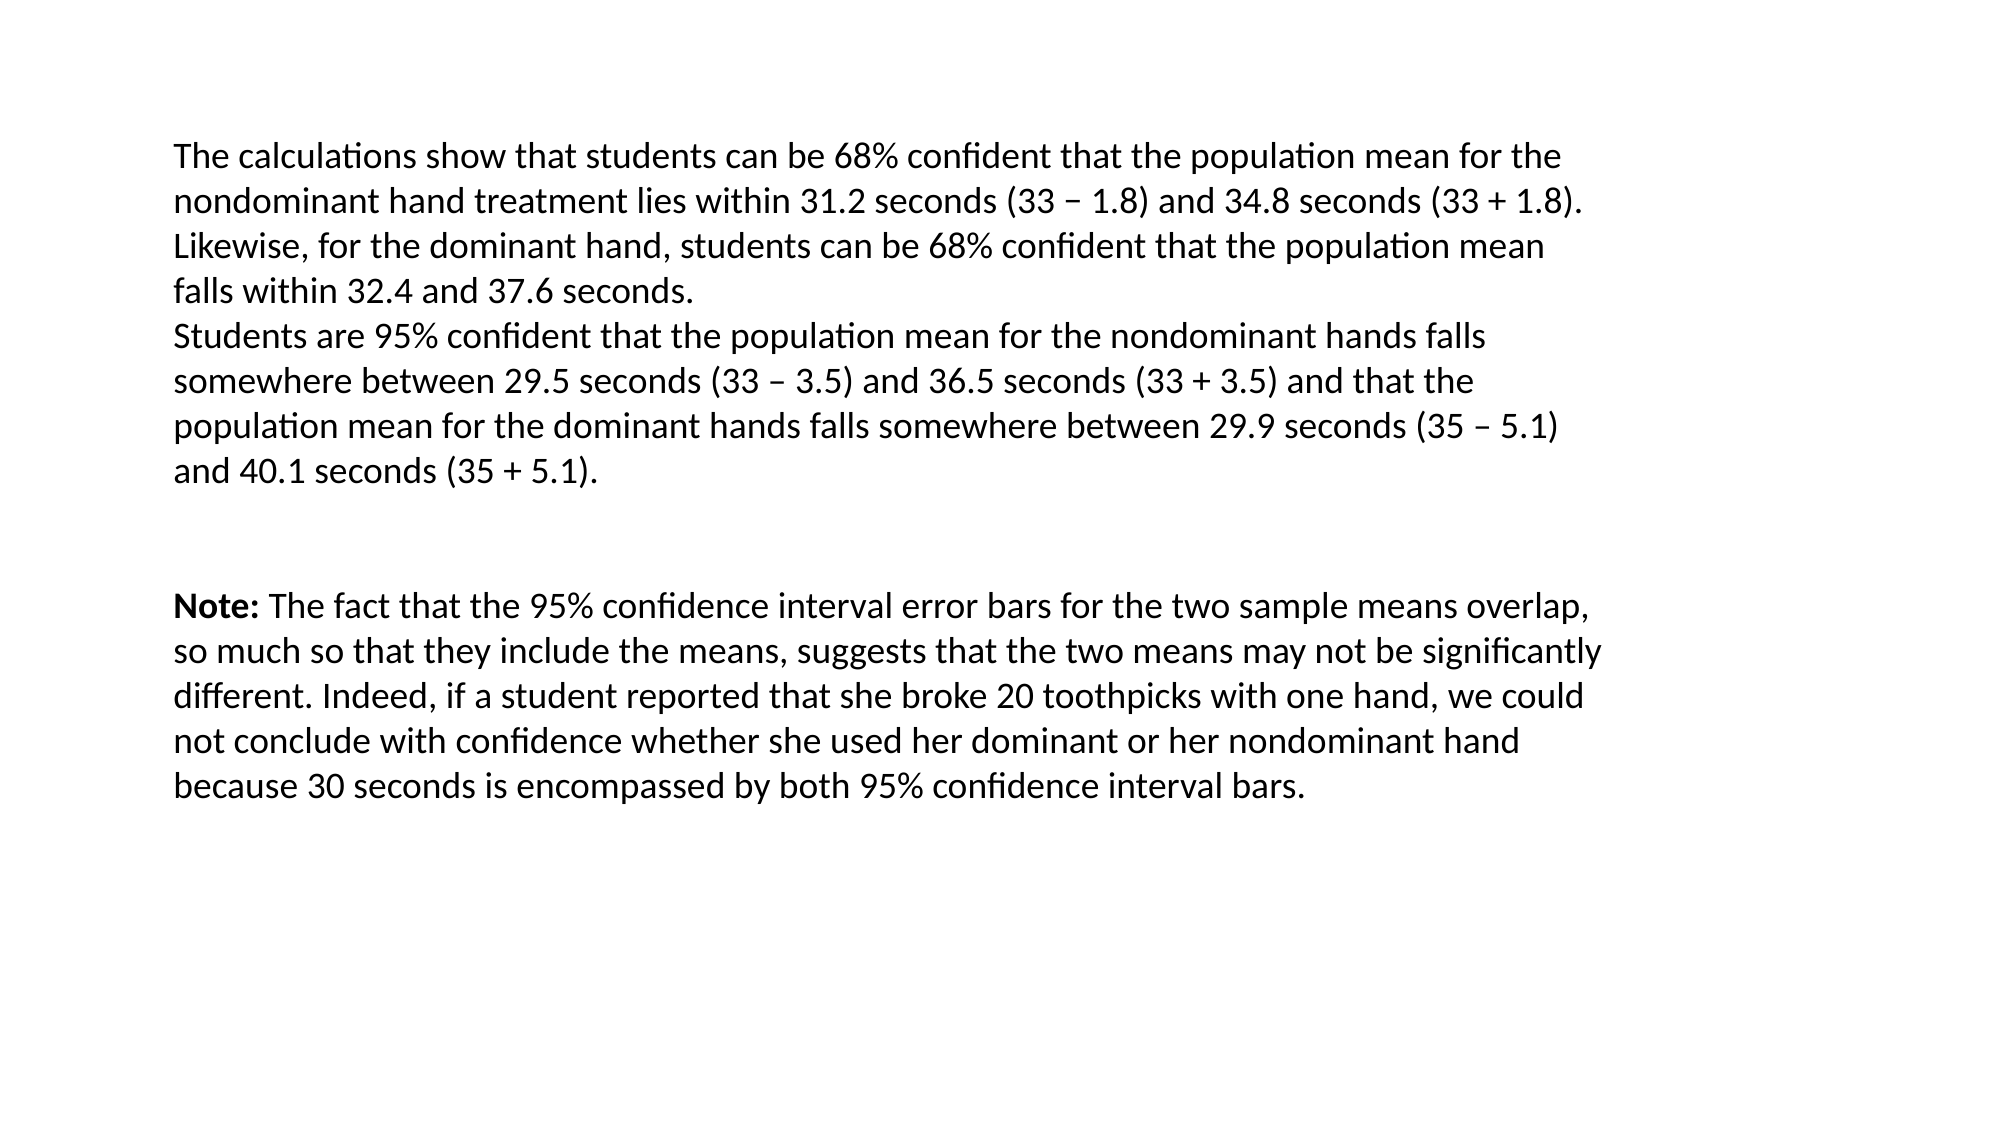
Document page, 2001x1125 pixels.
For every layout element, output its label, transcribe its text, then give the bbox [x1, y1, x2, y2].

text_box The calculations show that students can be 68% confident that the population mean for the nondominant hand treatment lies within 31.2 seconds (33 − 1.8) and 34.8 seconds (33 + 1.8). Likewise, for the dominant hand, students can be 68% confident that the population mean falls within 32.4 and 37.6 seconds. Students are 95% confident that the population mean for the nondominant hands falls somewhere between 29.5 seconds (33 – 3.5) and 36.5 seconds (33 + 3.5) and that the population mean for the dominant hands falls somewhere between 29.9 seconds (35 – 5.1) and 40.1 seconds (35 + 5.1). Note: The fact that the 95% confidence interval error bars for the two sample means overlap, so much so that they include the means, suggests that the two means may not be significantly different. Indeed, if a student reported that she broke 20 toothpicks with one hand, we could not conclude with confidence whether she used her dominant or her nondominant hand because 30 seconds is encompassed by both 95% confidence interval bars. [158, 123, 1622, 813]
